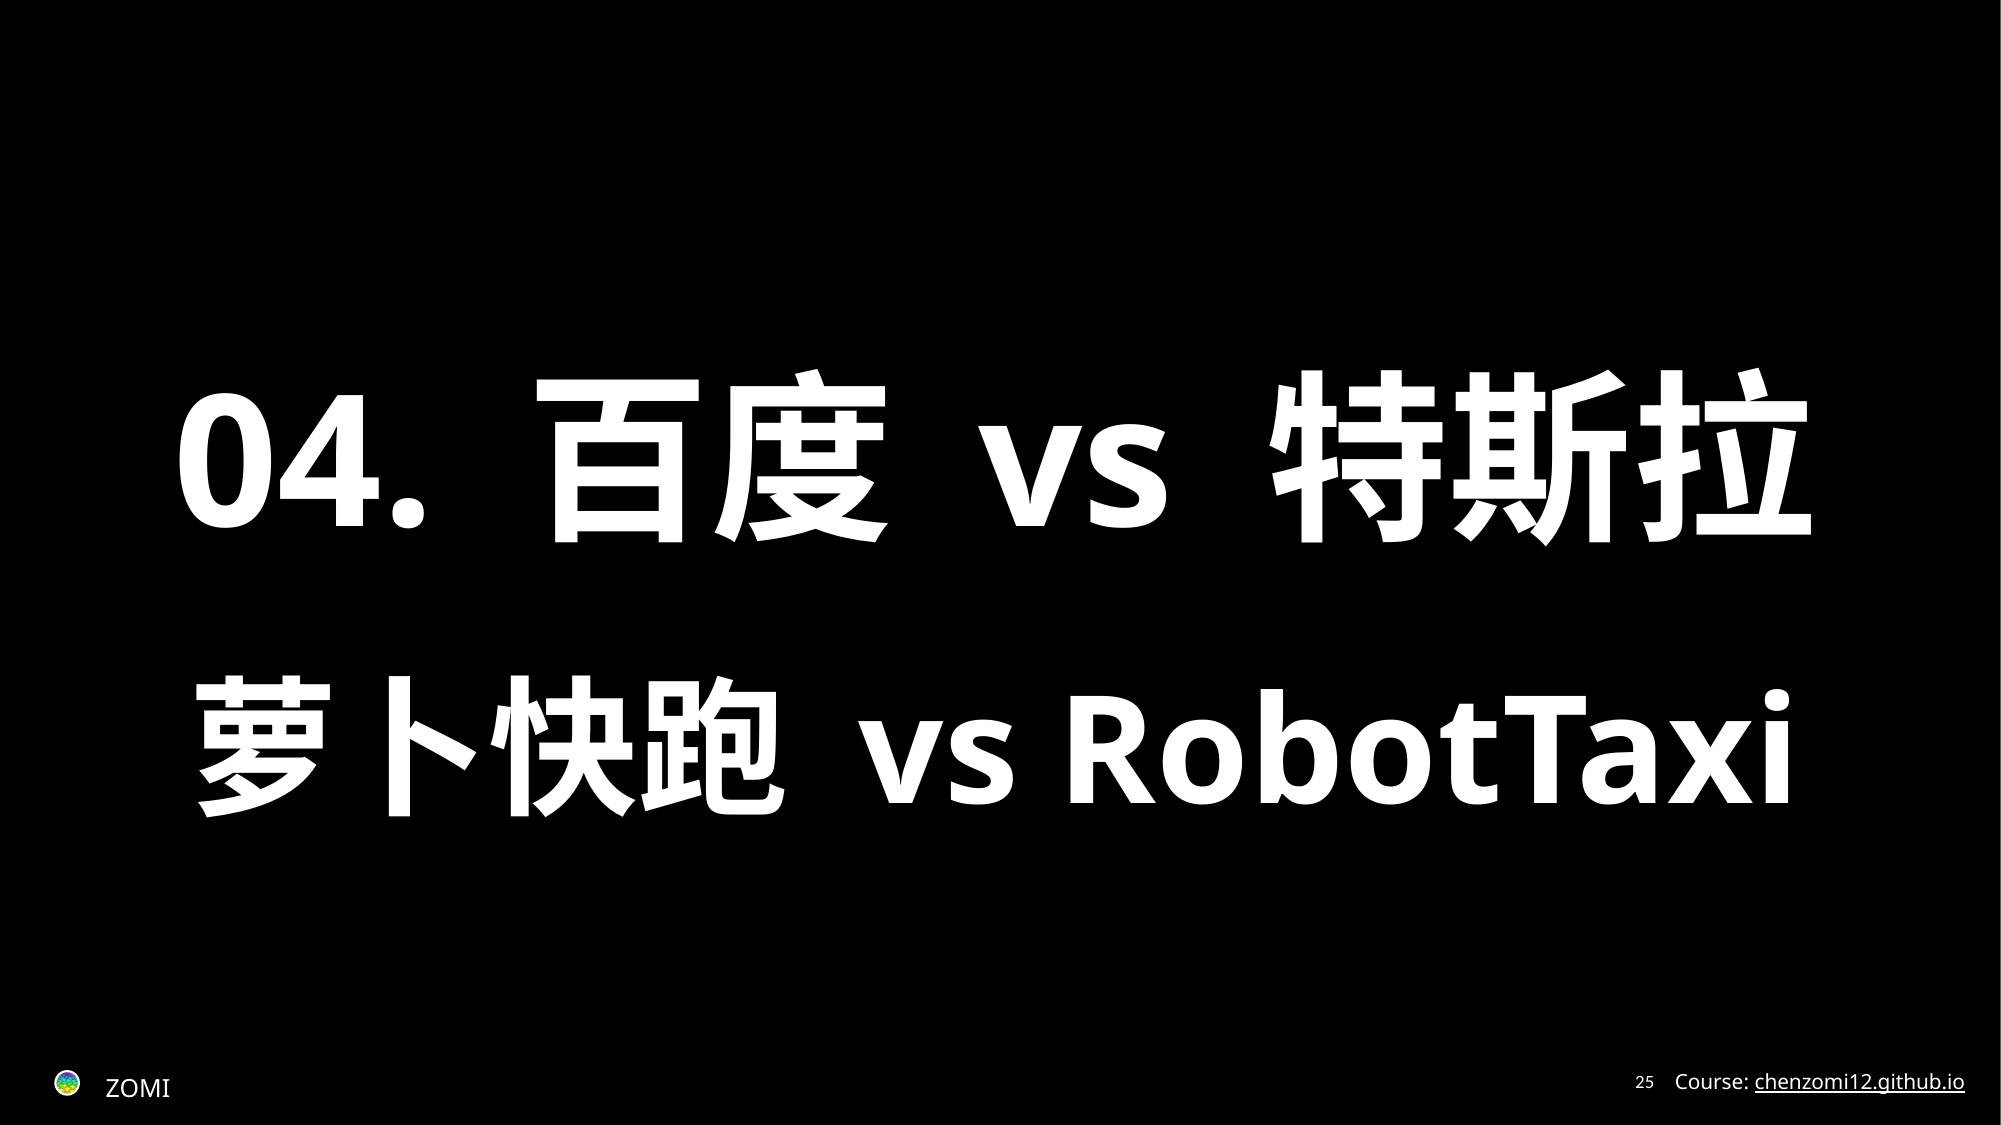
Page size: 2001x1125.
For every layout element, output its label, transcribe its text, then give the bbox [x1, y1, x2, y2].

list 04. 百度 vs 特斯拉 萝卜快跑 vs RobotTaxi [79, 80, 1910, 986]
picture [57, 1073, 77, 1093]
